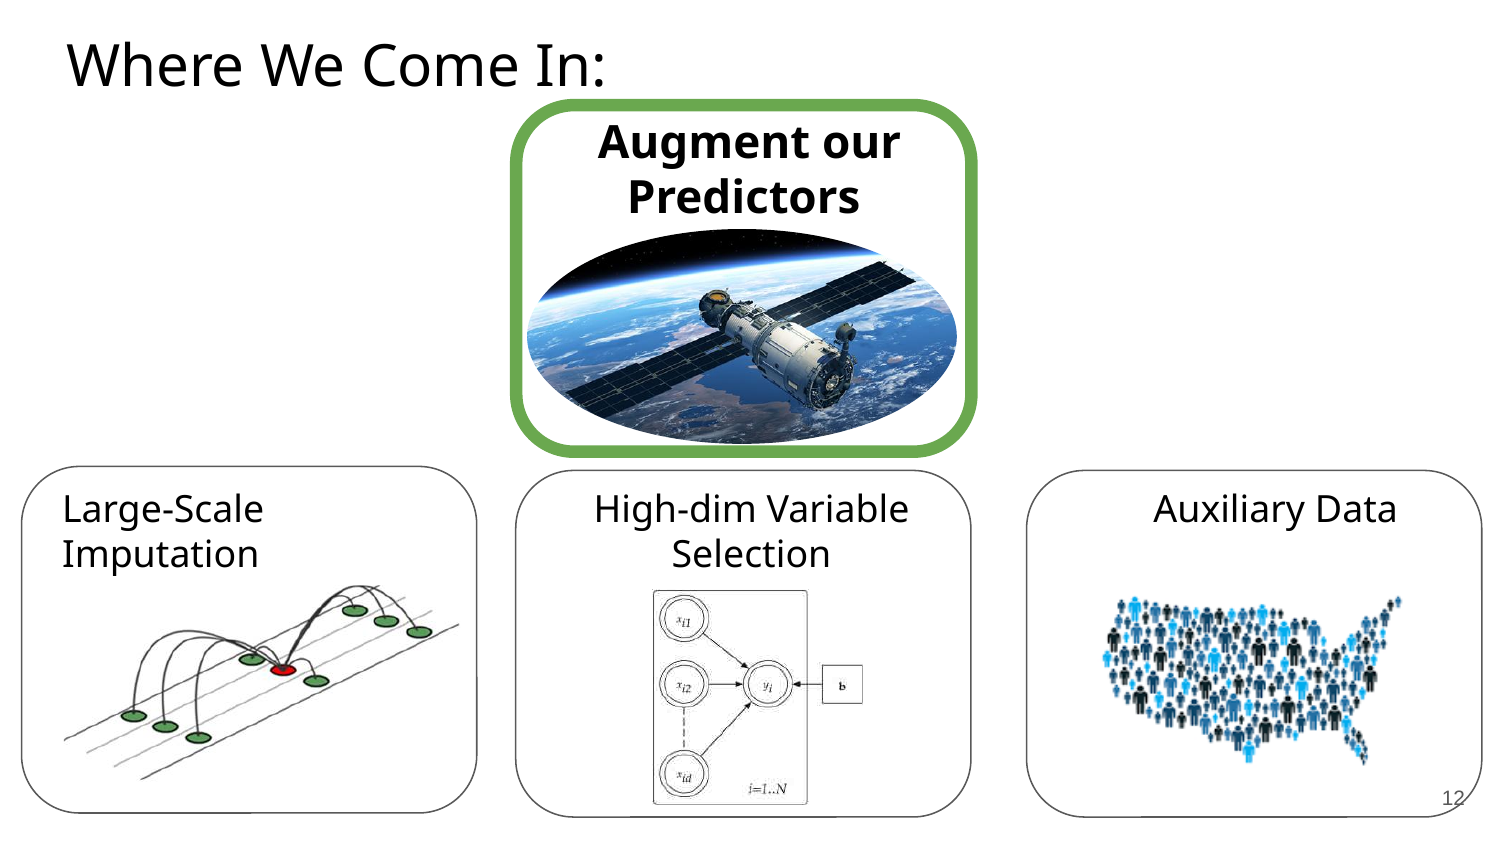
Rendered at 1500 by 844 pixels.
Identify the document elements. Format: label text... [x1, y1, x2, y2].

text_box Large-Scale Imputation [442, 470, 477, 515]
picture [526, 228, 958, 445]
text_box High-dim Variable Selection [505, 470, 998, 561]
text_box [963, 244, 972, 424]
text_box [1414, 470, 1482, 774]
text_box [21, 466, 477, 814]
text_box Auxiliary Data [1137, 470, 1414, 545]
picture [652, 589, 863, 805]
picture [63, 546, 461, 787]
text_box [515, 561, 971, 818]
text_box [516, 244, 521, 417]
picture [1067, 546, 1437, 799]
text_box Augment our Predictors [463, 92, 1036, 244]
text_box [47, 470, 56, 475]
title Where We Come In: [51, 12, 1424, 126]
slide_number ‹#› [1389, 764, 1480, 830]
text_box [1026, 470, 1389, 818]
